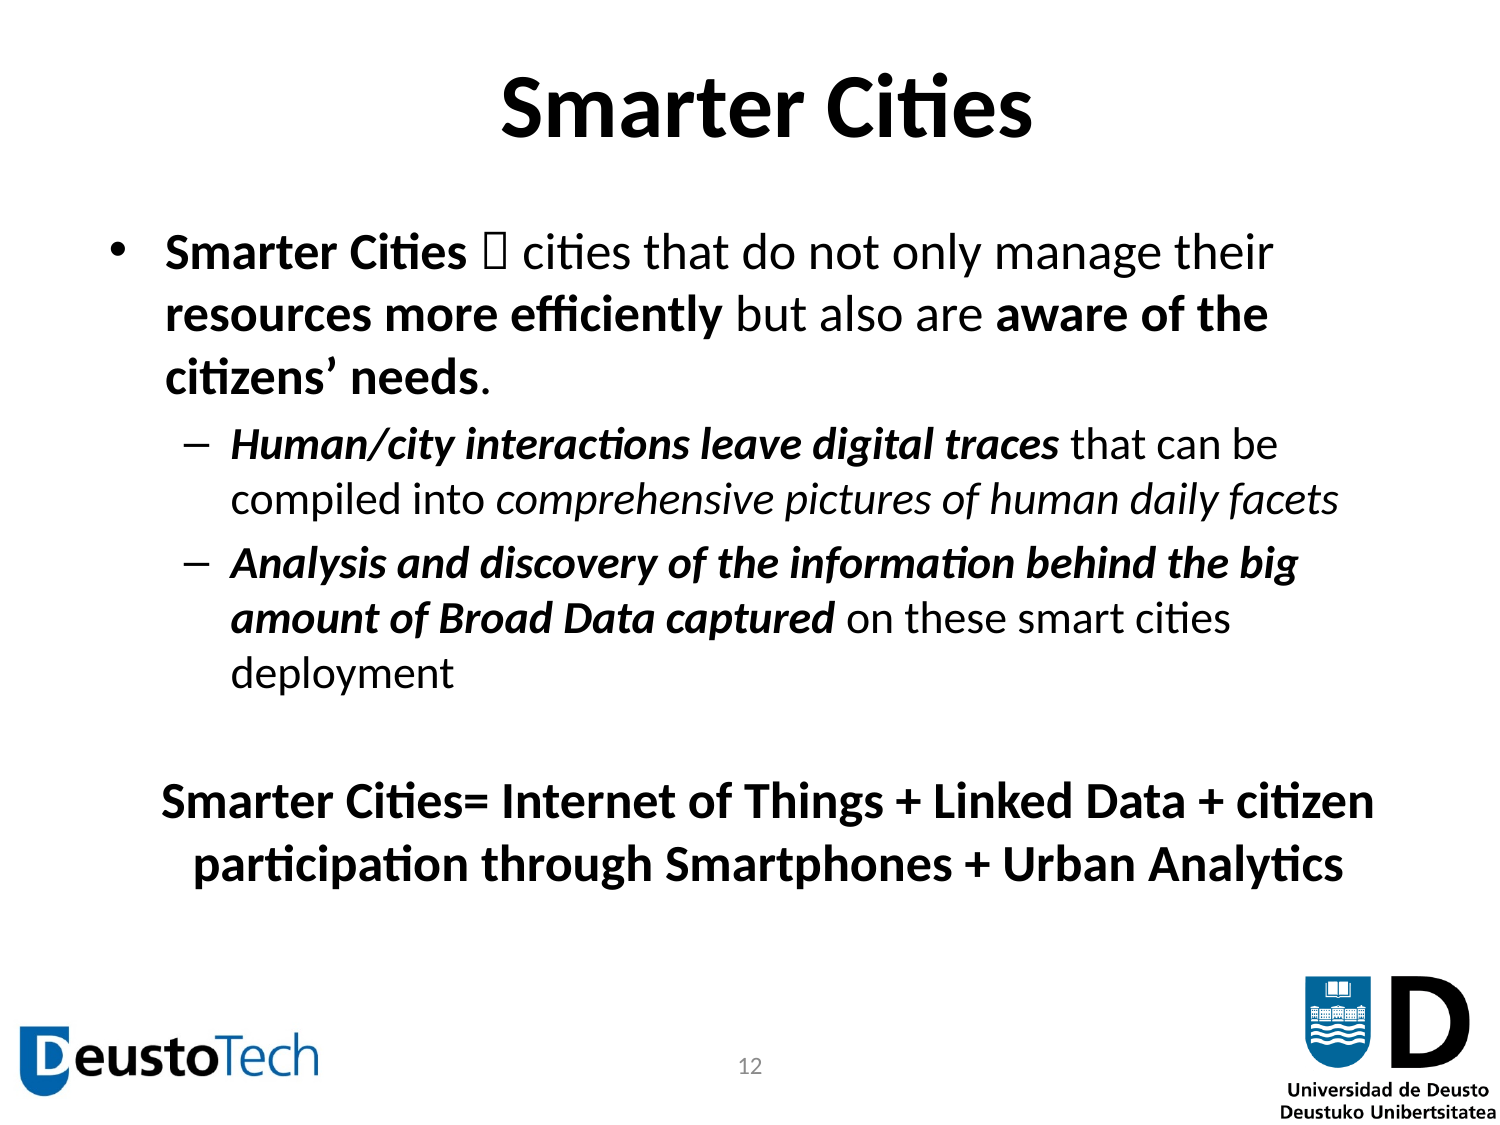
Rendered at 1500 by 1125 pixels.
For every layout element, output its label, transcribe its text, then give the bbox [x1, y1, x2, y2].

list Smarter Cities  cities that do not only manage their resources more efficiently but also are aware of the citizens’ needs. Human/city interactions leave digital traces that can be compiled into comprehensive pictures of human daily facets Analysis and discovery of the information behind the big amount of Broad Data captured on these smart cities deployment Smarter Cities= Internet of Things + Linked Data + citizen participation through Smartphones + Urban Analytics [93, 209, 1444, 953]
picture [1277, 970, 1500, 1125]
title Smarter Cities [93, 7, 1442, 196]
picture [5, 1011, 334, 1121]
